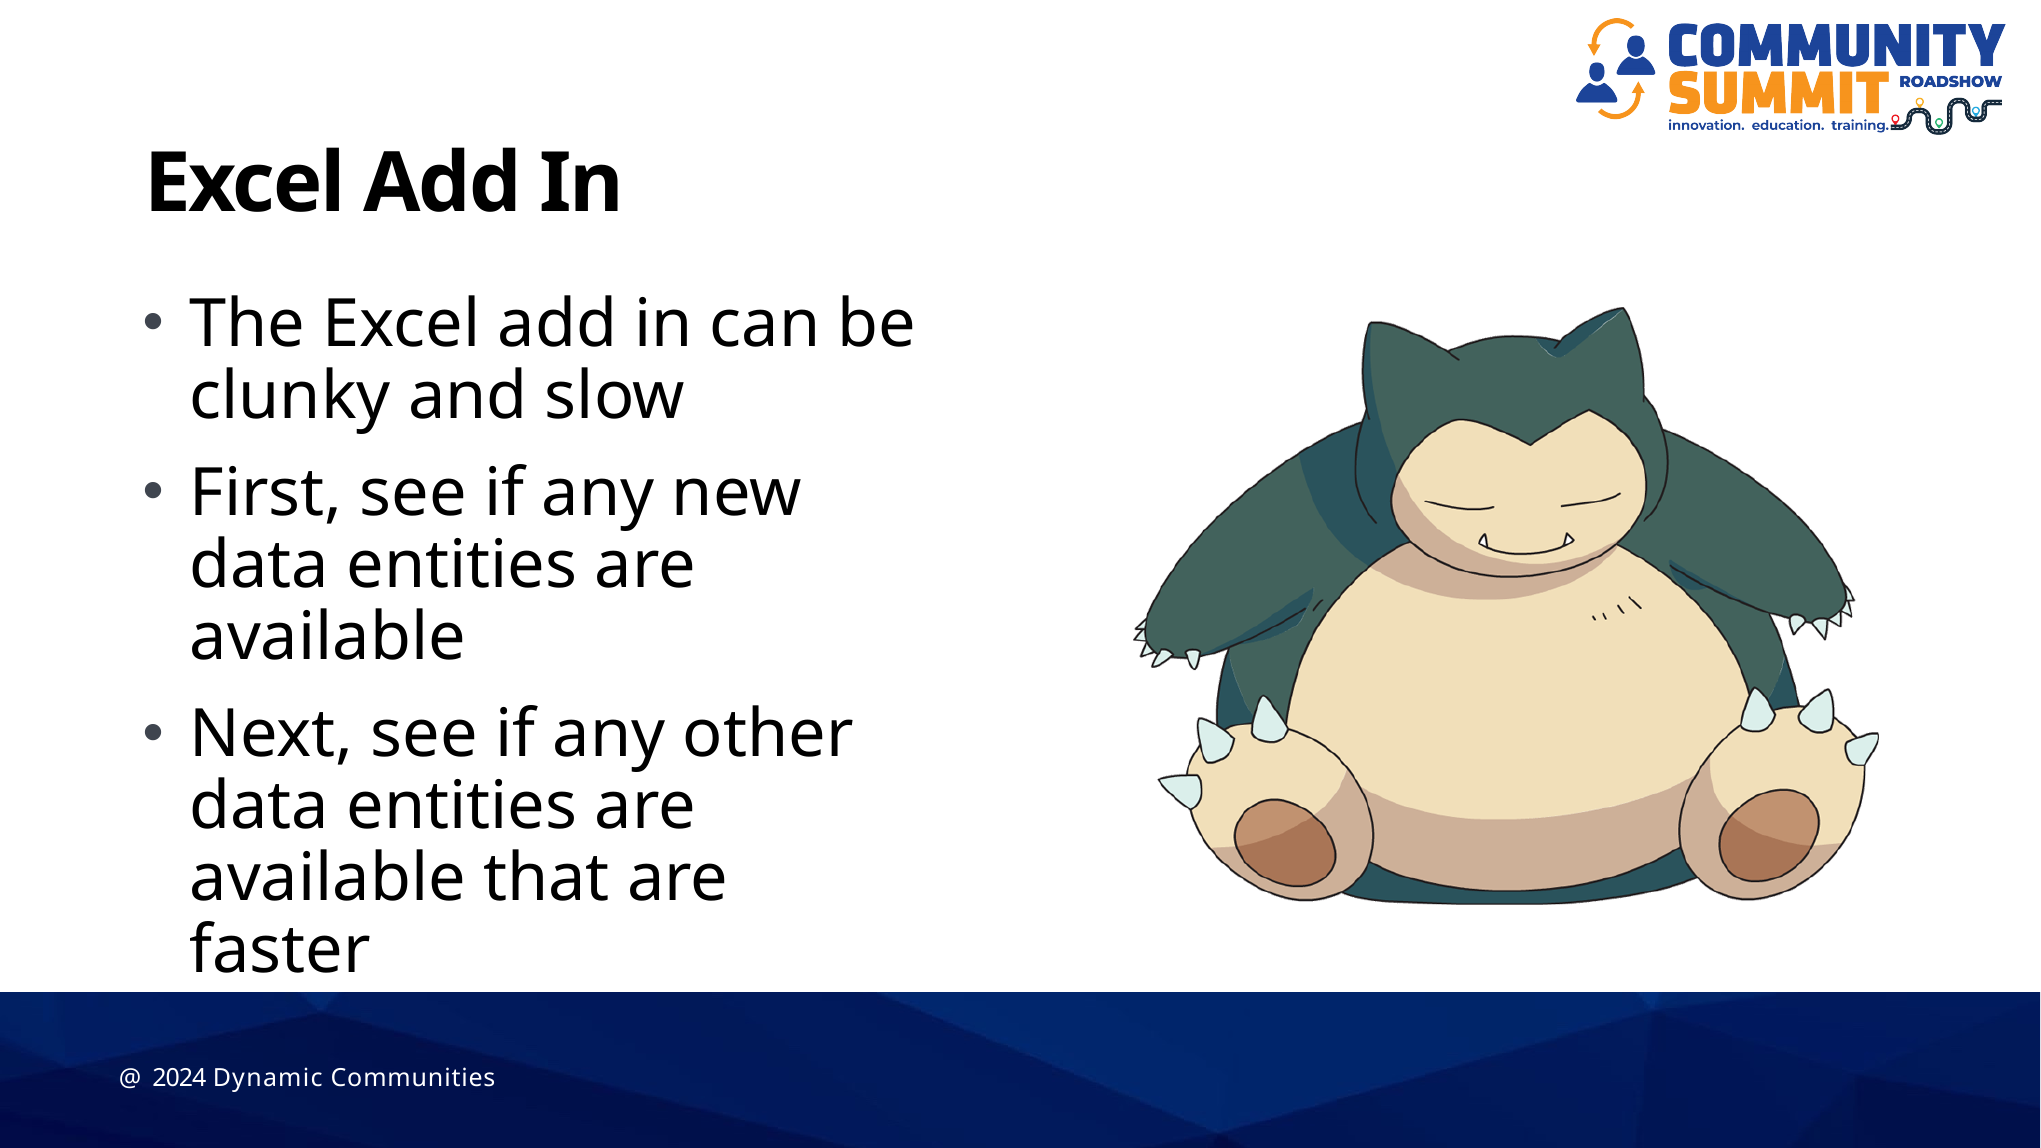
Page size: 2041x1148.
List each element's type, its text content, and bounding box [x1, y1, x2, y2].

picture [0, 992, 2041, 1148]
title Excel Add In [120, 125, 1921, 243]
list The Excel add in can be clunky and slow First, see if any new data entities are available Next, see if any other data entities are available that are faster [118, 273, 946, 962]
picture [1133, 307, 1879, 905]
picture [1576, 18, 2006, 135]
